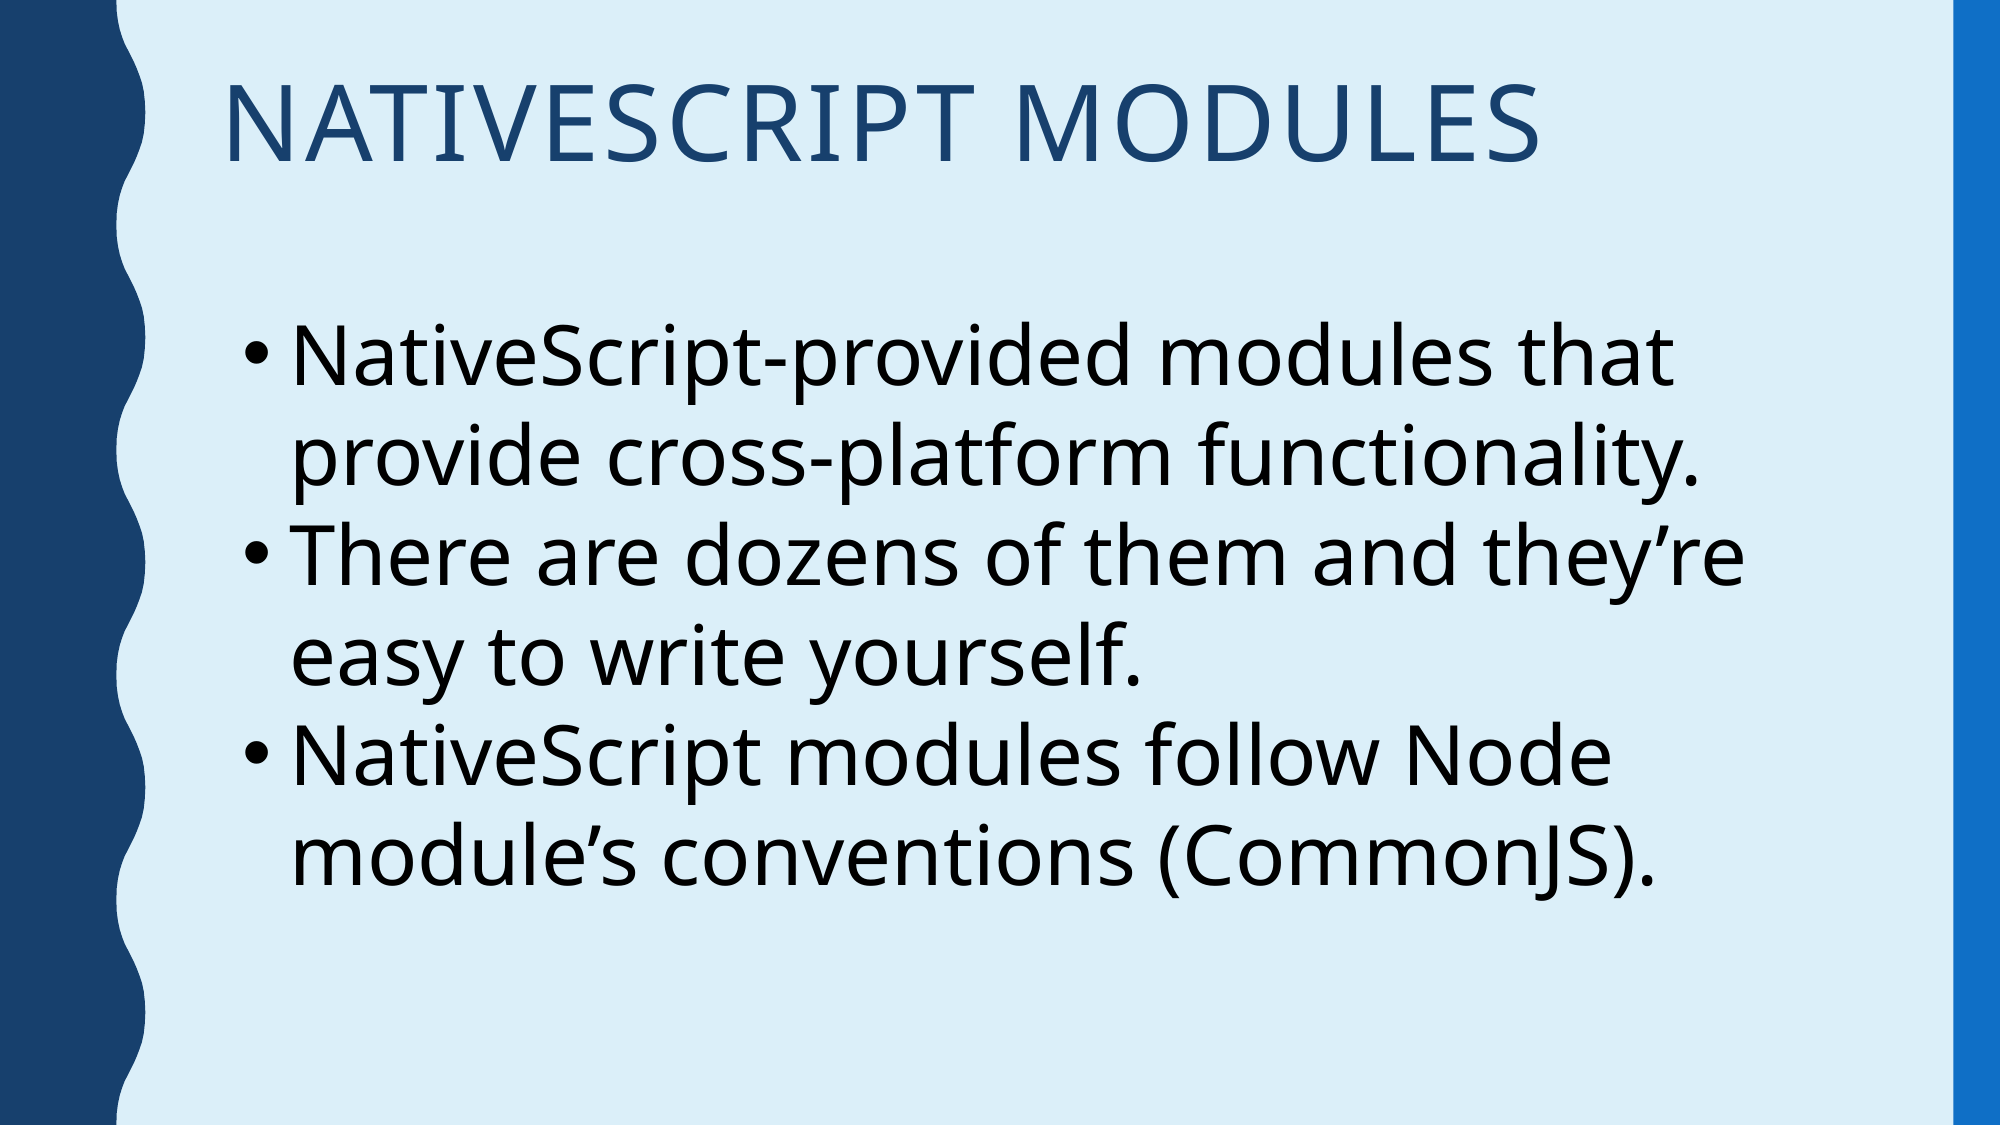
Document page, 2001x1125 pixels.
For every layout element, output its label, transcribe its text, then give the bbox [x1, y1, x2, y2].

title NativeScript modules [205, 62, 1875, 308]
text_box NativeScript-provided modules that provide cross-platform functionality. There are dozens of them and they’re easy to write yourself. NativeScript modules follow Node module’s conventions (CommonJS). [227, 294, 1853, 1010]
